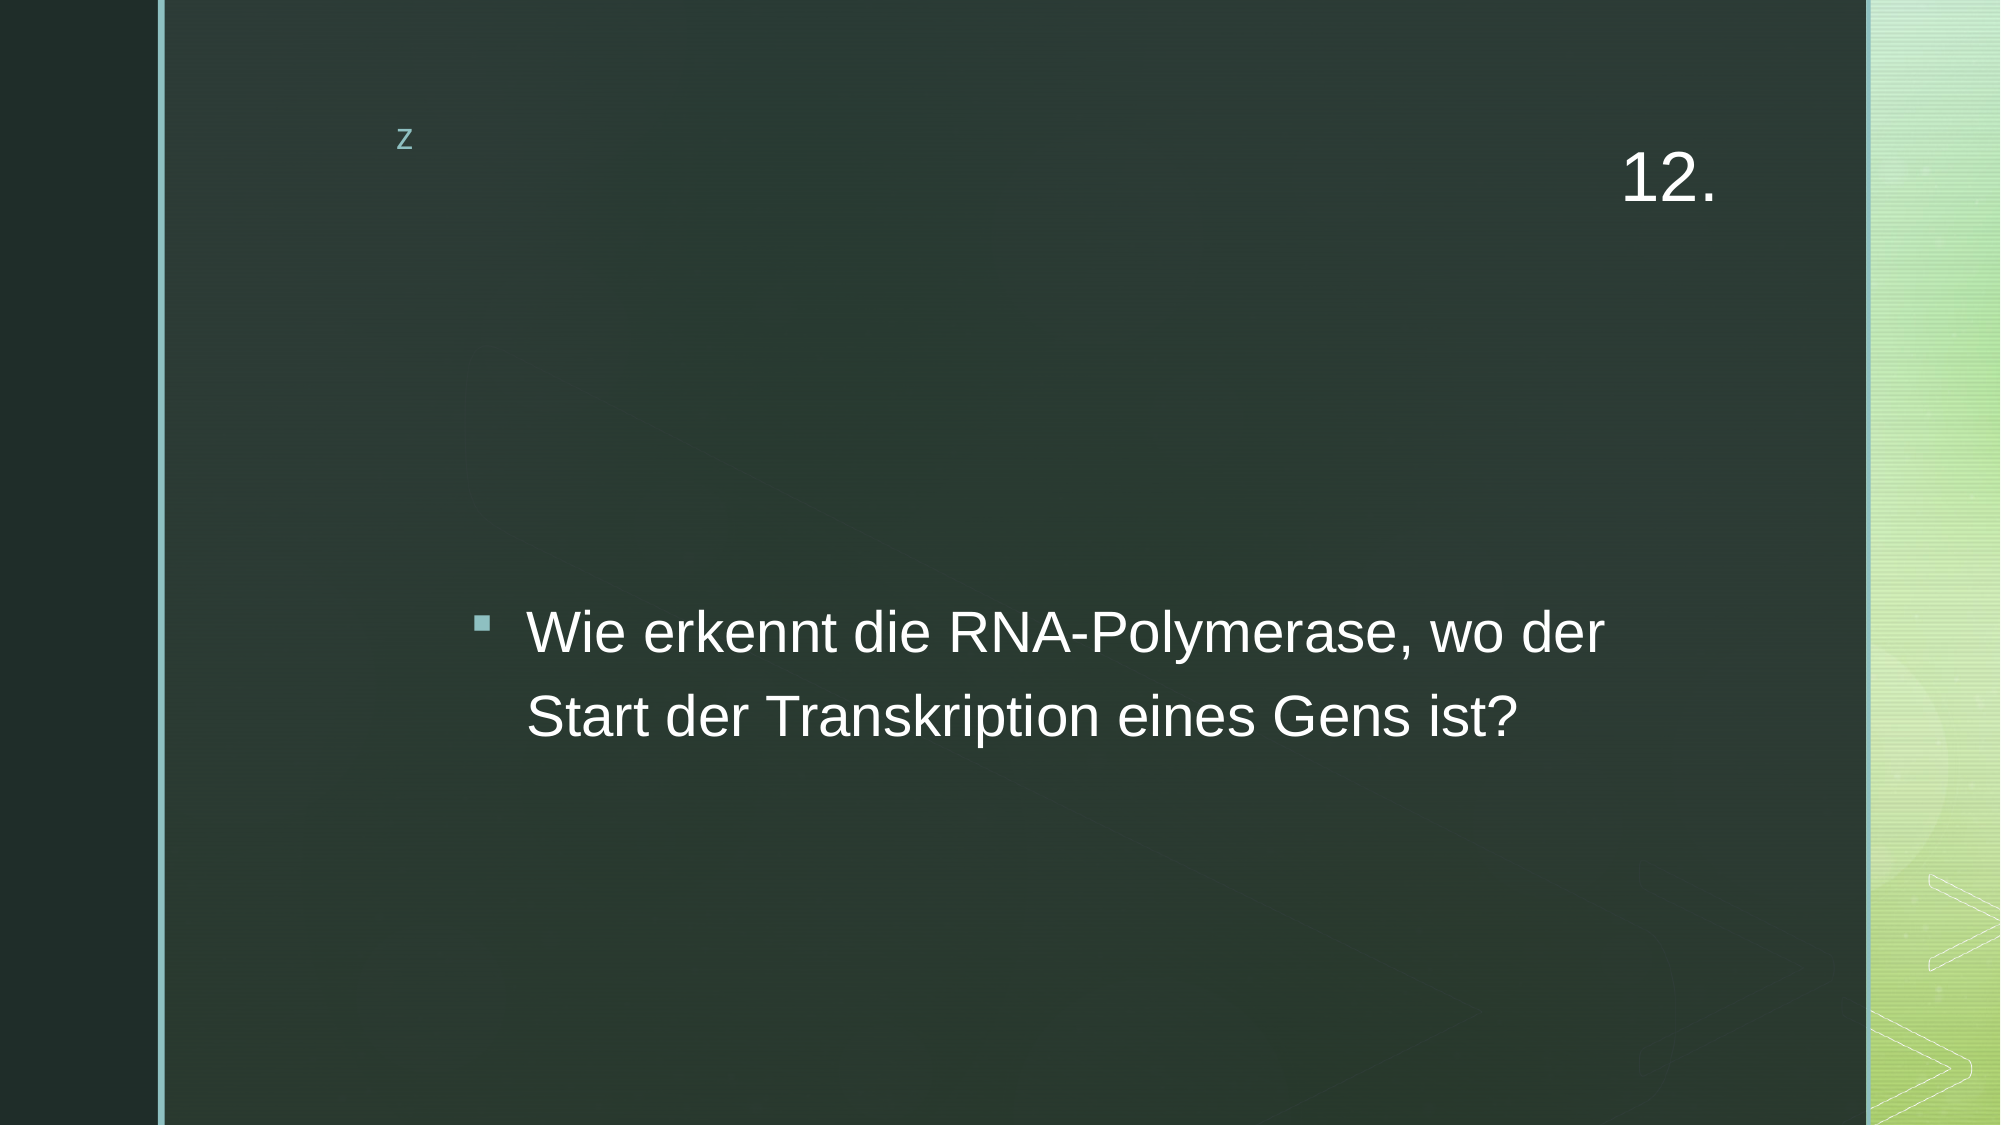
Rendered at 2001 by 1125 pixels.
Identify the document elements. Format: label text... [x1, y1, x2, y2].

list Wie erkennt die RNA-Polymerase, wo der Start der Transkription eines Gens ist? [454, 336, 1734, 993]
title 12. [428, 132, 1734, 310]
picture [1871, 0, 2001, 1125]
